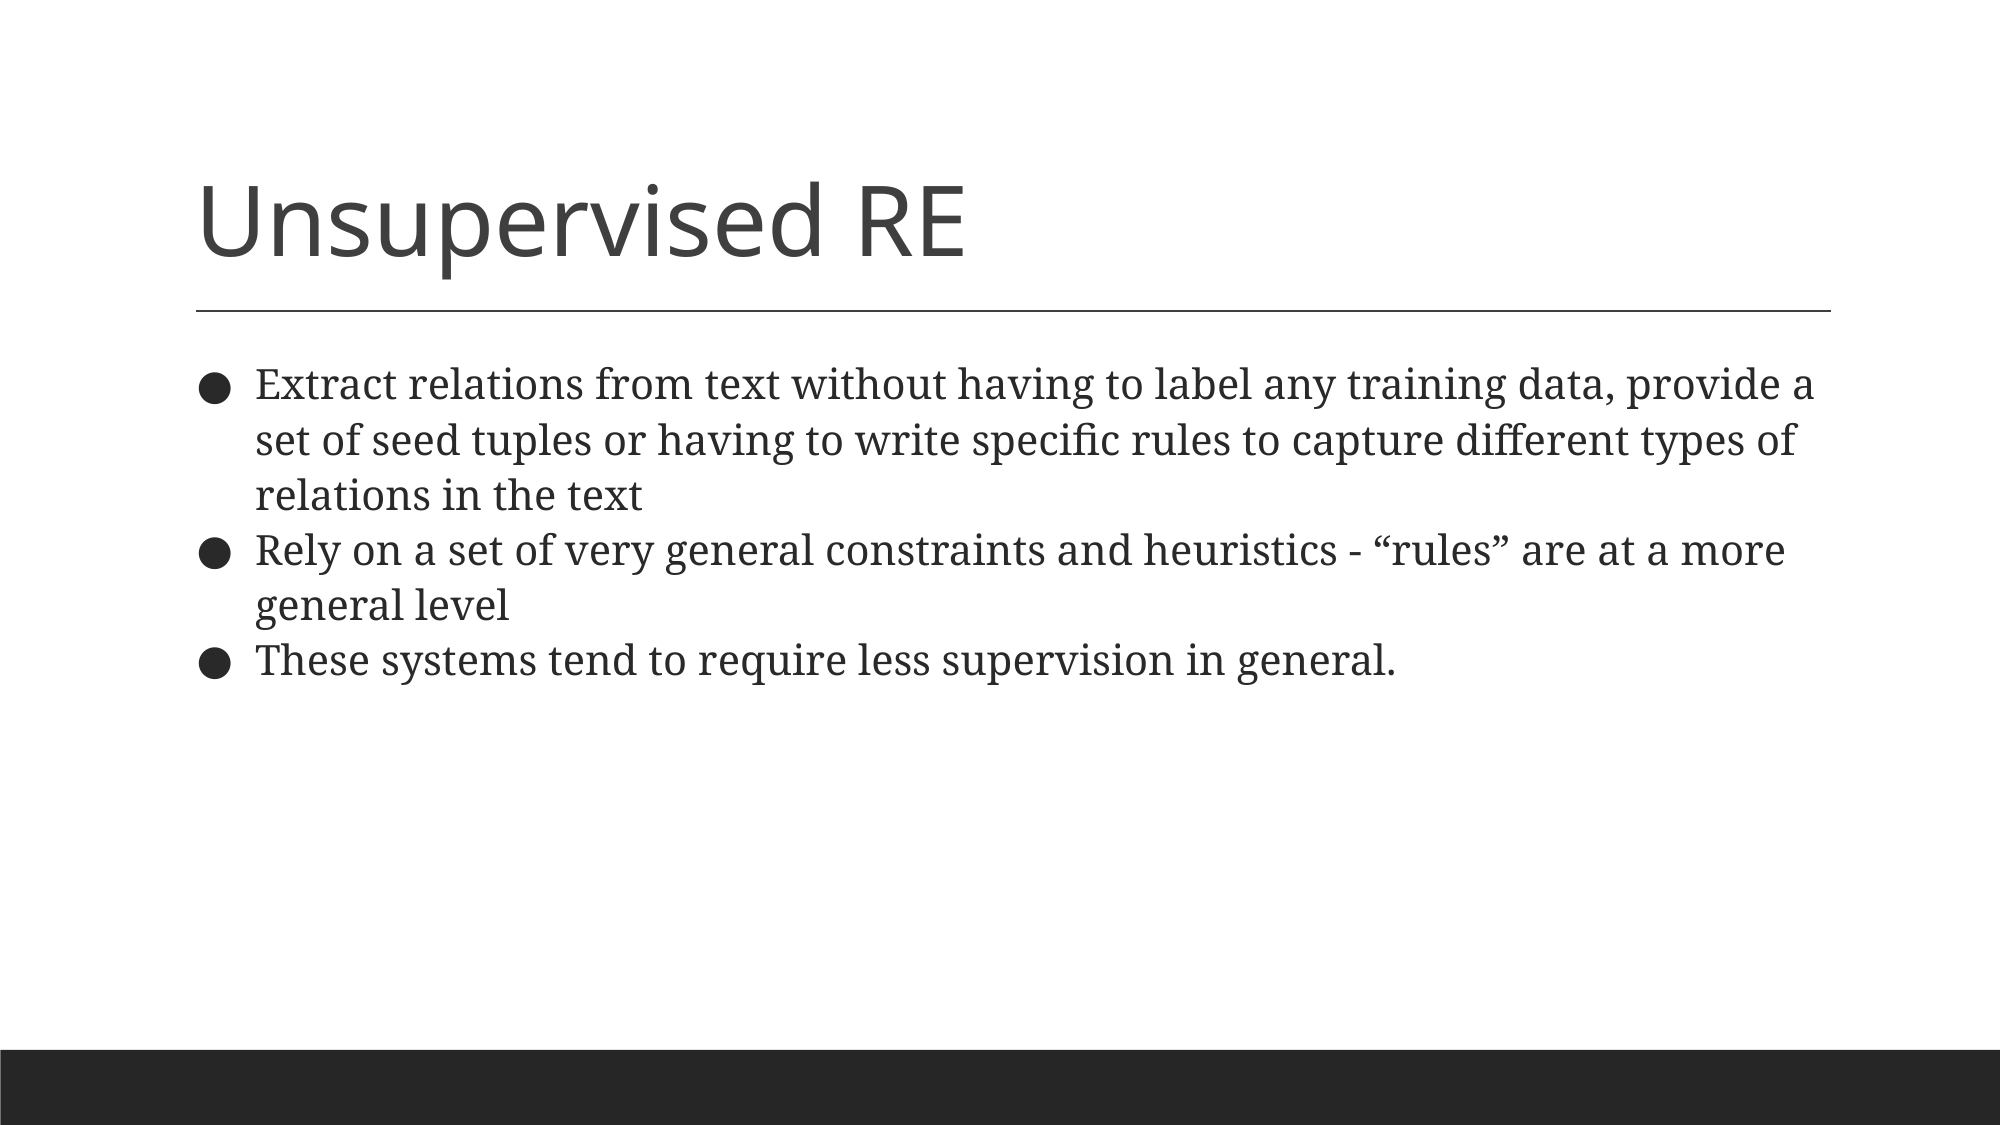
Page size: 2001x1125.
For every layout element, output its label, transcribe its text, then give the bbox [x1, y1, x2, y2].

list Extract relations from text without having to label any training data, provide a set of seed tuples or having to write specific rules to capture different types of relations in the text Rely on a set of very general constraints and heuristics - “rules” are at a more general level These systems tend to require less supervision in general. [180, 345, 1830, 963]
title Unsupervised RE [180, 47, 1830, 285]
